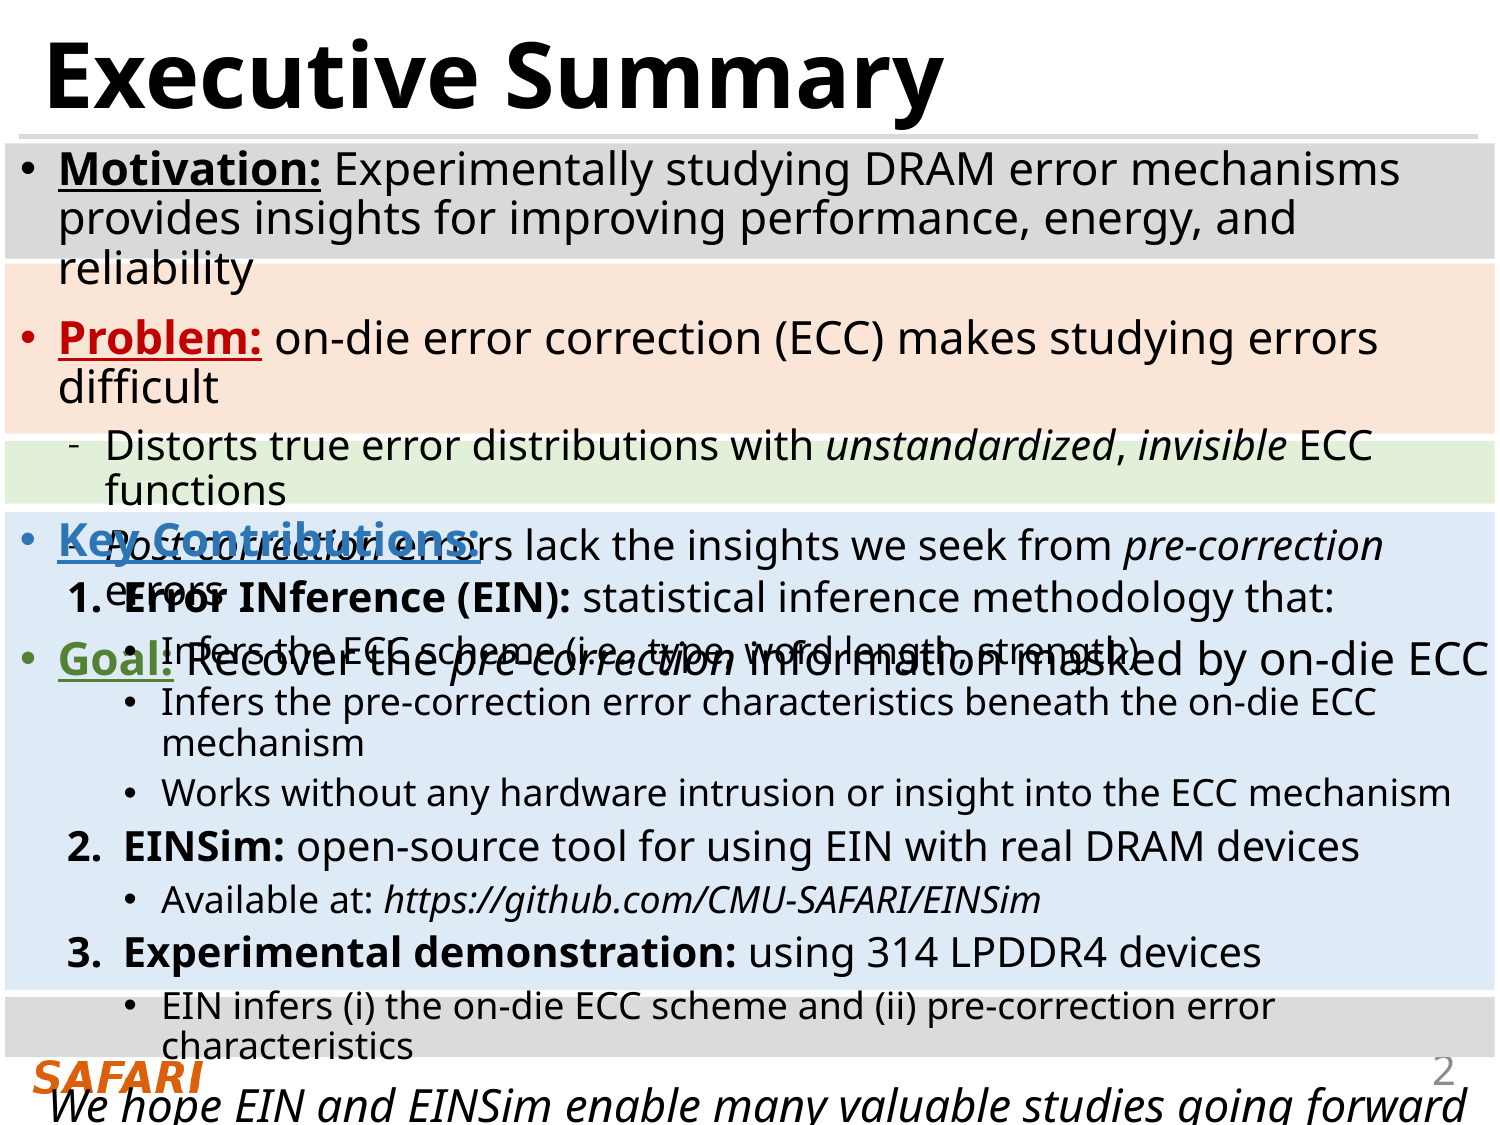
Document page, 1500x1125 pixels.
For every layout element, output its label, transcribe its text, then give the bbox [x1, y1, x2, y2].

text_box Key Contributions: Error INference (EIN): statistical inference methodology that: Infers the ECC scheme (i.e., type, word length, strength) Infers the pre-correction error characteristics beneath the on-die ECC mechanism Works without any hardware intrusion or insight into the ECC mechanism EINSim: open-source tool for using EIN with real DRAM devices Available at: https://github.com/CMU-SAFARI/EINSim Experimental demonstration: using 314 LPDDR4 devices EIN infers (i) the on-die ECC scheme and (ii) pre-correction error characteristics We hope EIN and EINSim enable many valuable studies going forward [5, 509, 1500, 1125]
list Motivation: Experimentally studying DRAM error mechanisms provides insights for improving performance, energy, and reliability Problem: on-die error correction (ECC) makes studying errors difficult Distorts true error distributions with unstandardized, invisible ECC functions Post-correction errors lack the insights we seek from pre-correction errors Goal: Recover the pre-correction information masked by on-die ECC [5, 138, 1500, 509]
title Executive Summary [27, 21, 1487, 122]
